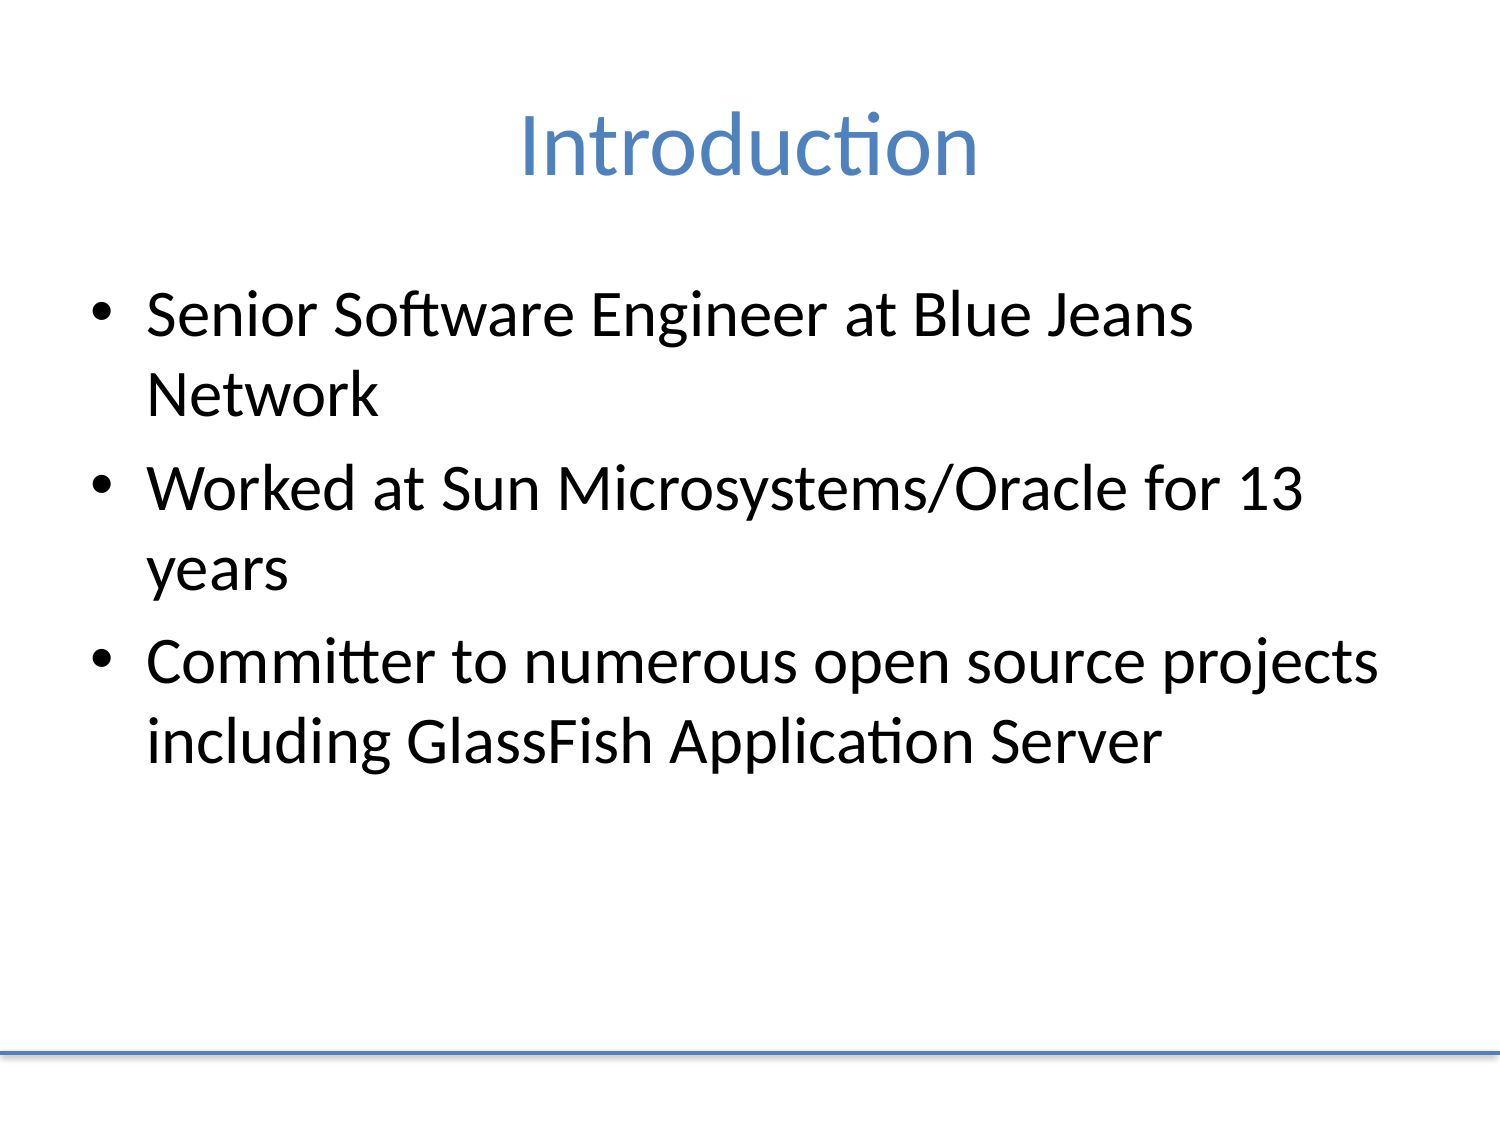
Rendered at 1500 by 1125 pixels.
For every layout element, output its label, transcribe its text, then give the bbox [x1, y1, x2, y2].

title Introduction [75, 45, 1425, 233]
list Senior Software Engineer at Blue Jeans Network Worked at Sun Microsystems/Oracle for 13 years Committer to numerous open source projects including GlassFish Application Server [75, 262, 1425, 1005]
